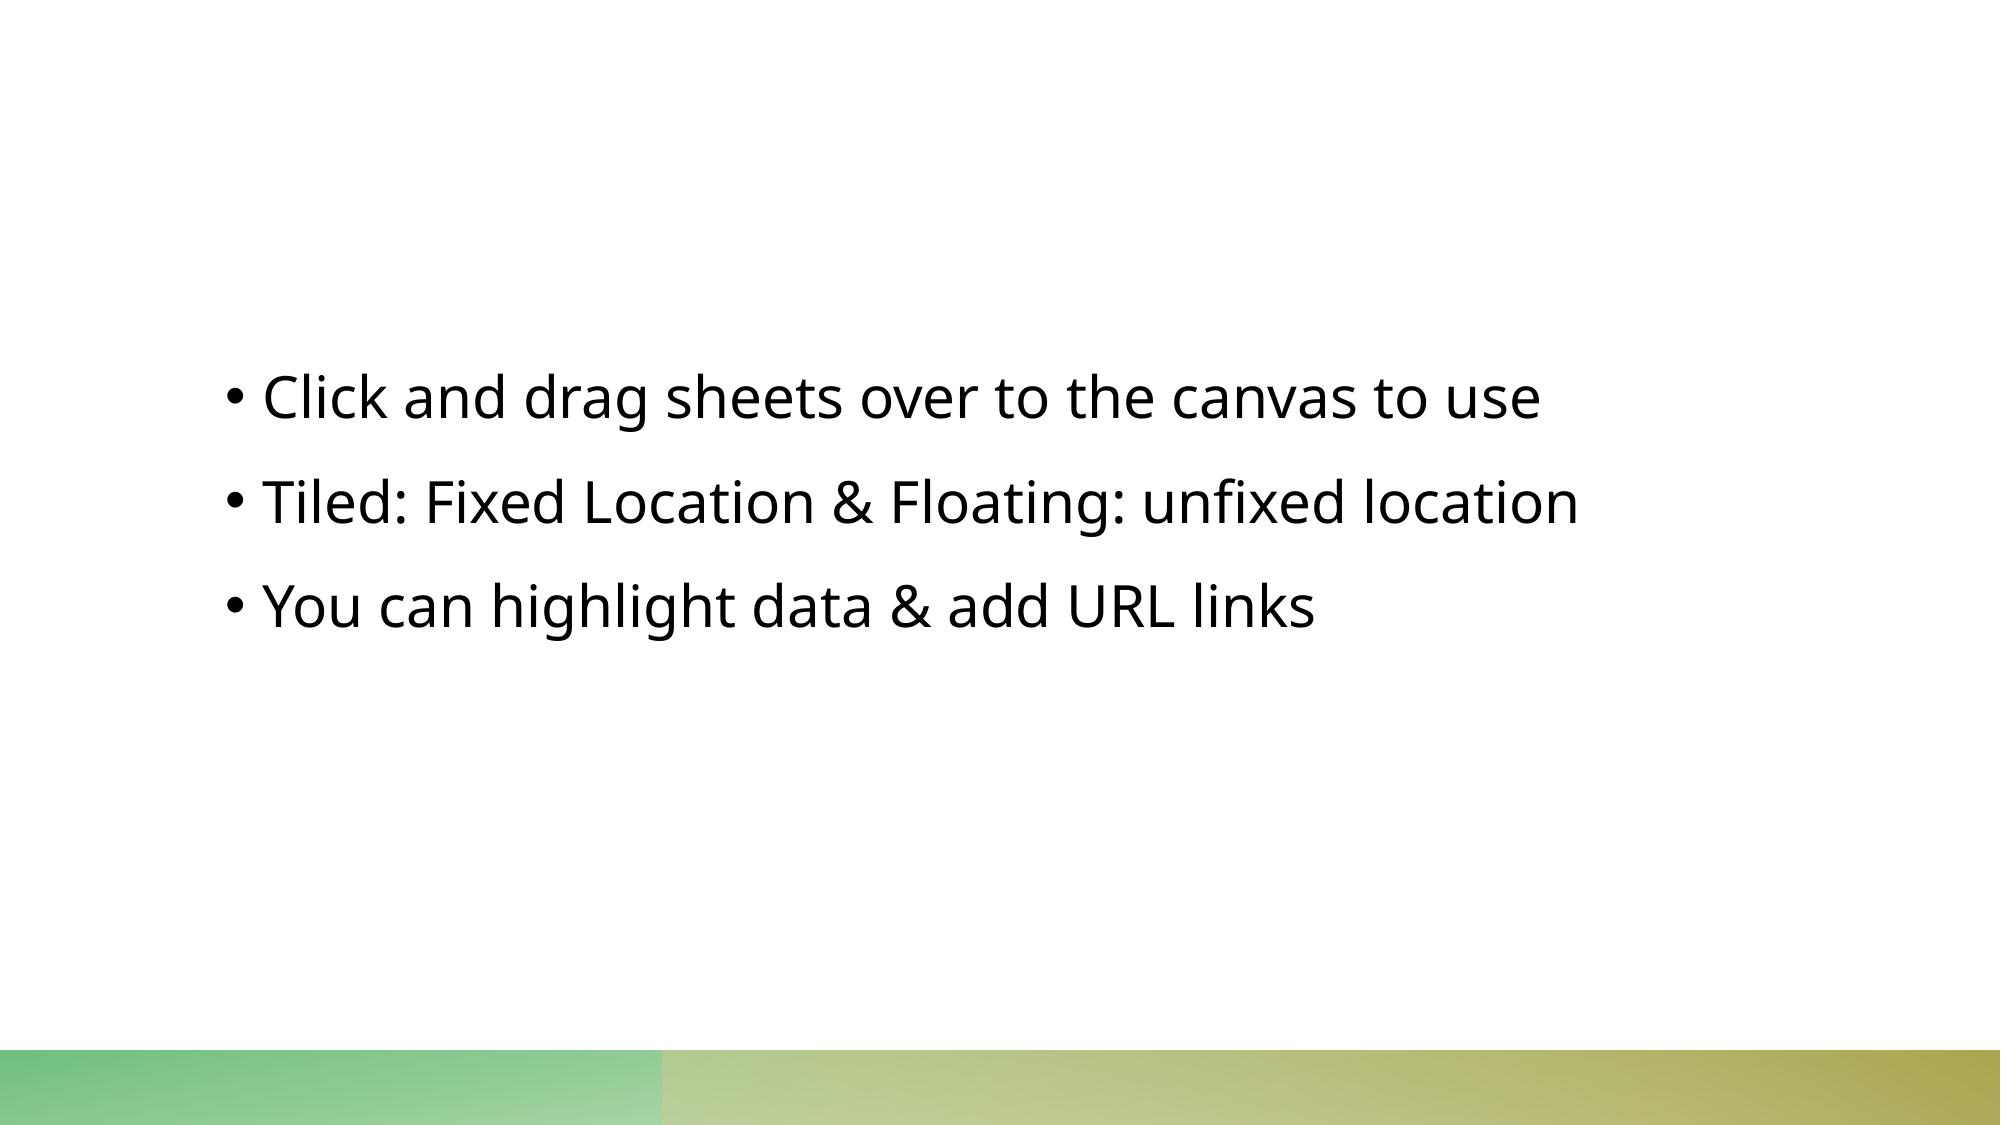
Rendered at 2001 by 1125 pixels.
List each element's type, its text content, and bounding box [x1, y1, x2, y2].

list Click and drag sheets over to the canvas to use Tiled: Fixed Location & Floating: unfixed location You can highlight data & add URL links [225, 346, 1905, 996]
